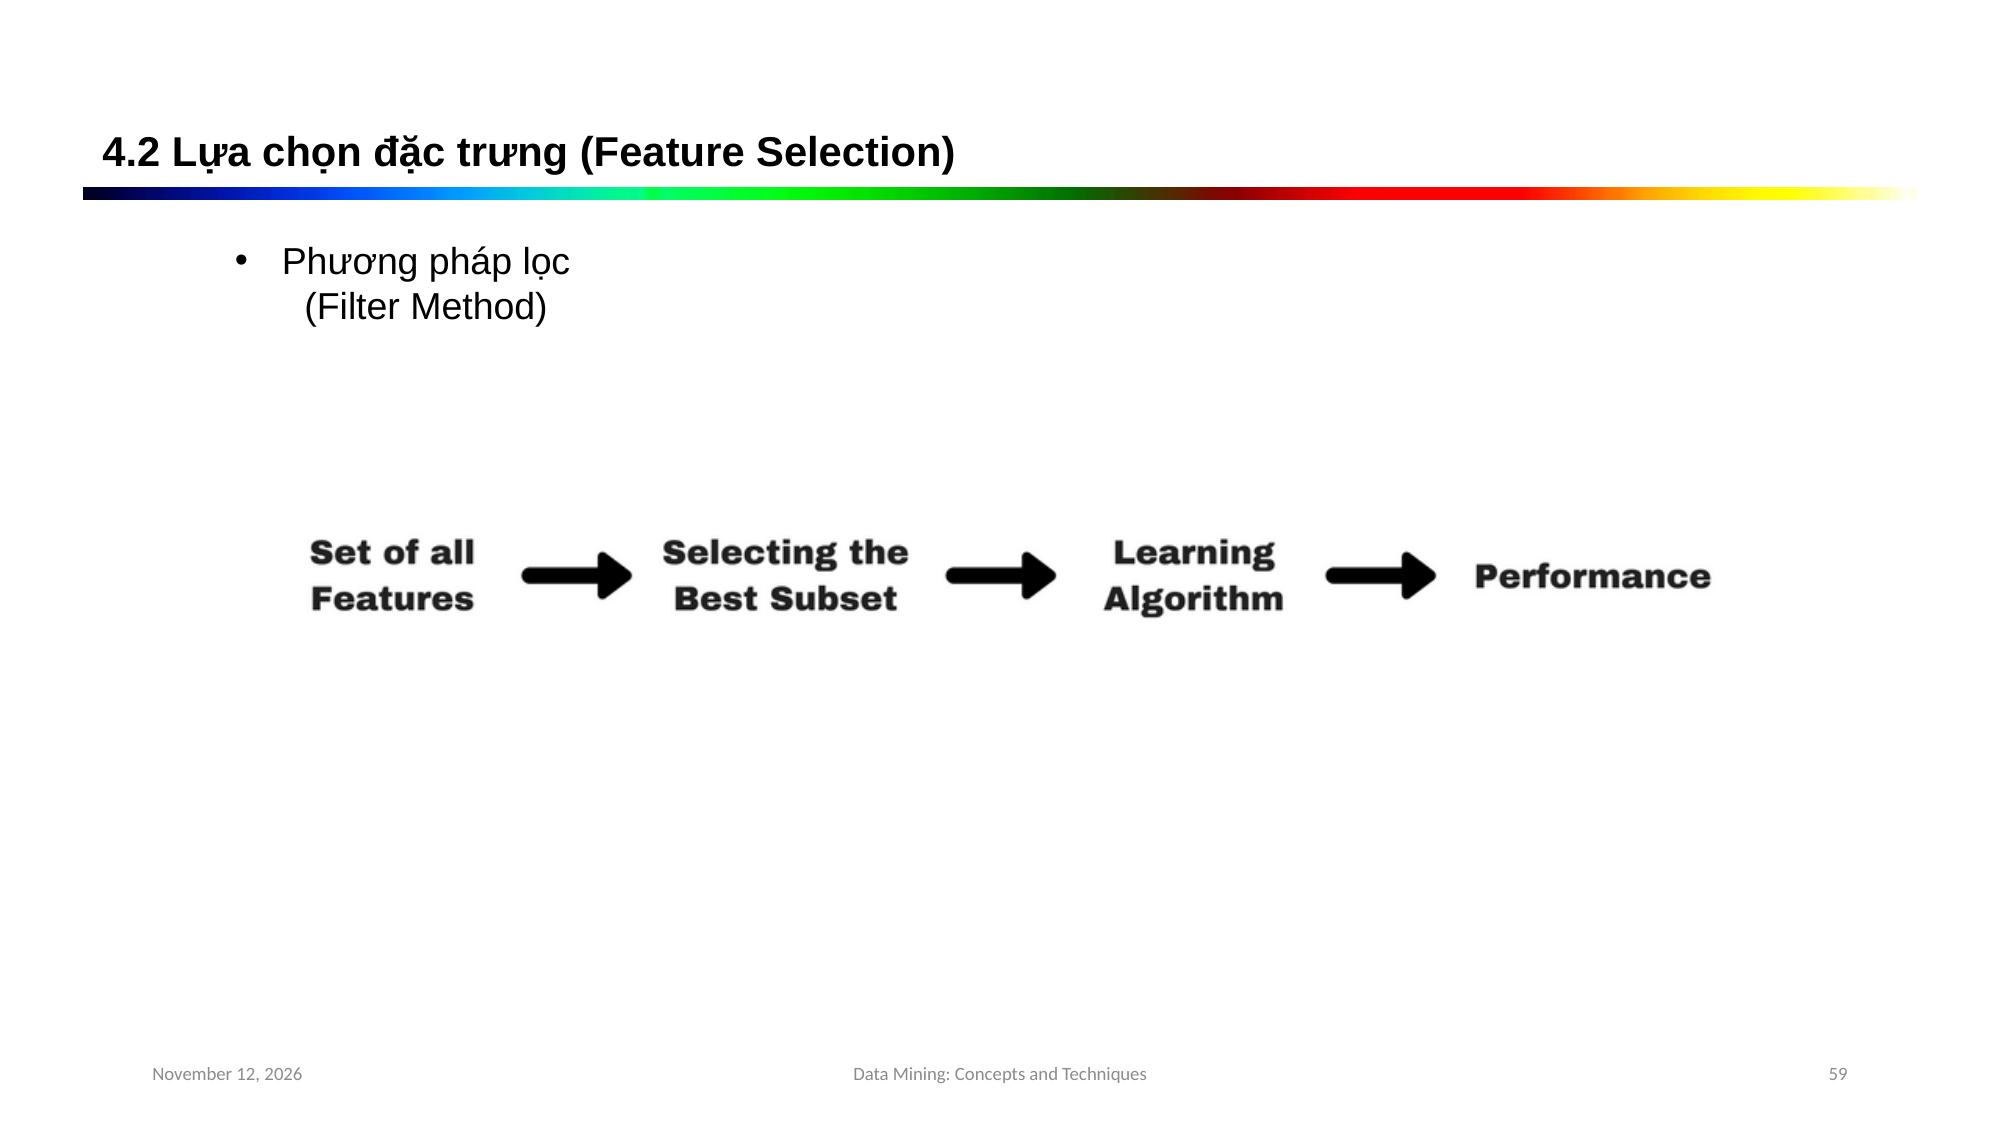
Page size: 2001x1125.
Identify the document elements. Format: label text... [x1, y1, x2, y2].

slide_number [137, 1042, 588, 1103]
picture [83, 187, 473, 200]
slide_number 59 [1412, 1042, 1863, 1103]
picture [271, 504, 1729, 649]
picture [509, 187, 1917, 200]
text_box Phương pháp lọc (Filter Method) [177, 229, 628, 335]
footer Data Mining: Concepts and Techniques [662, 1042, 1338, 1103]
text_box 4.2 Lựa chọn đặc trưng (Feature Selection) [87, 116, 1088, 182]
